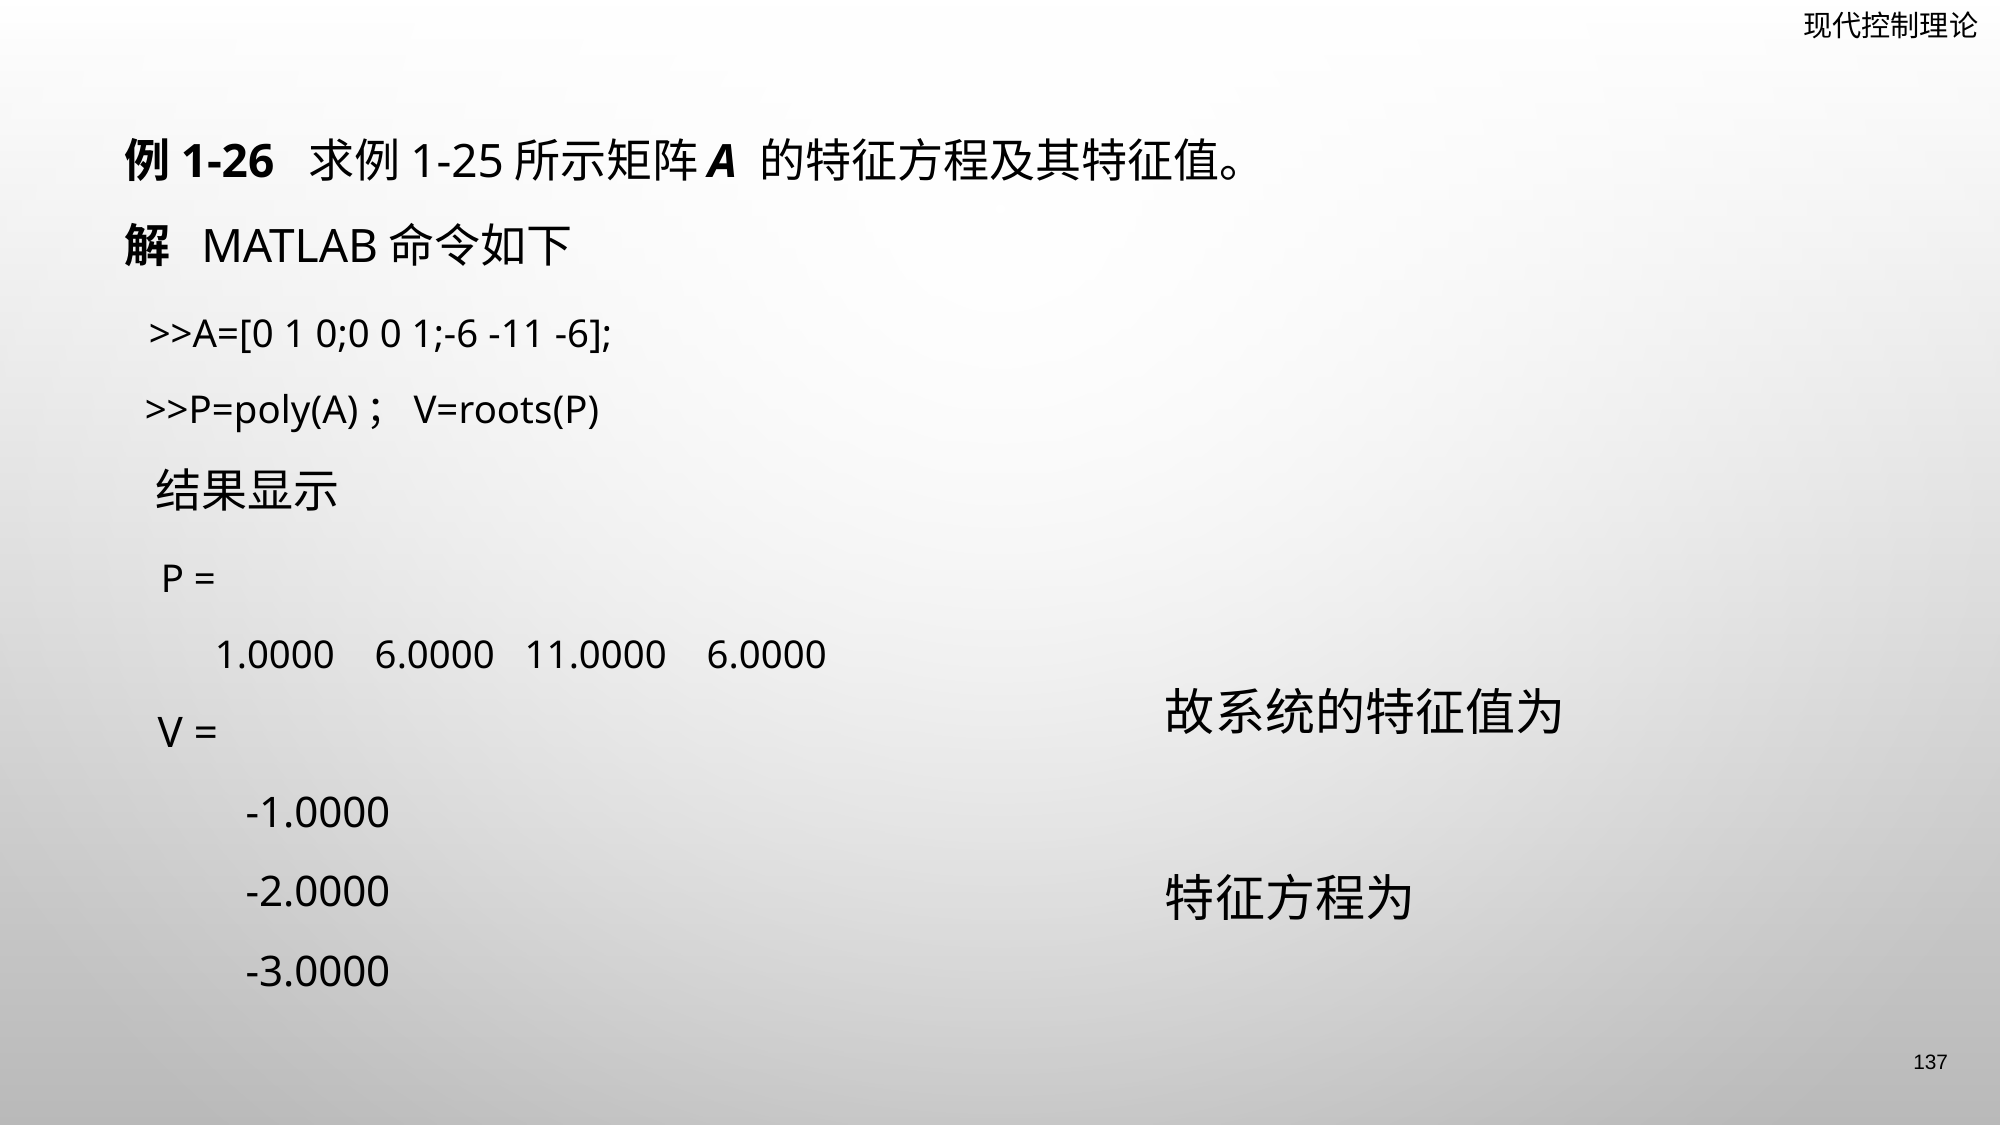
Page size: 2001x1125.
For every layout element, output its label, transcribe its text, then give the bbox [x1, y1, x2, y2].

list 例1-26 求例1-25所示矩阵A 的特征方程及其特征值。 解 MATLAB命令如下 >>A=[0 1 0;0 0 1;-6 -11 -6]; >>P=poly(A)；V=roots(P) 结果显示 P = 1.0000 6.0000 11.0000 6.0000 V = -1.0000 -2.0000 -3.0000 [72, 112, 1903, 1005]
slide_number 137 [1837, 1030, 1963, 1091]
picture [0, 0, 2000, 1125]
